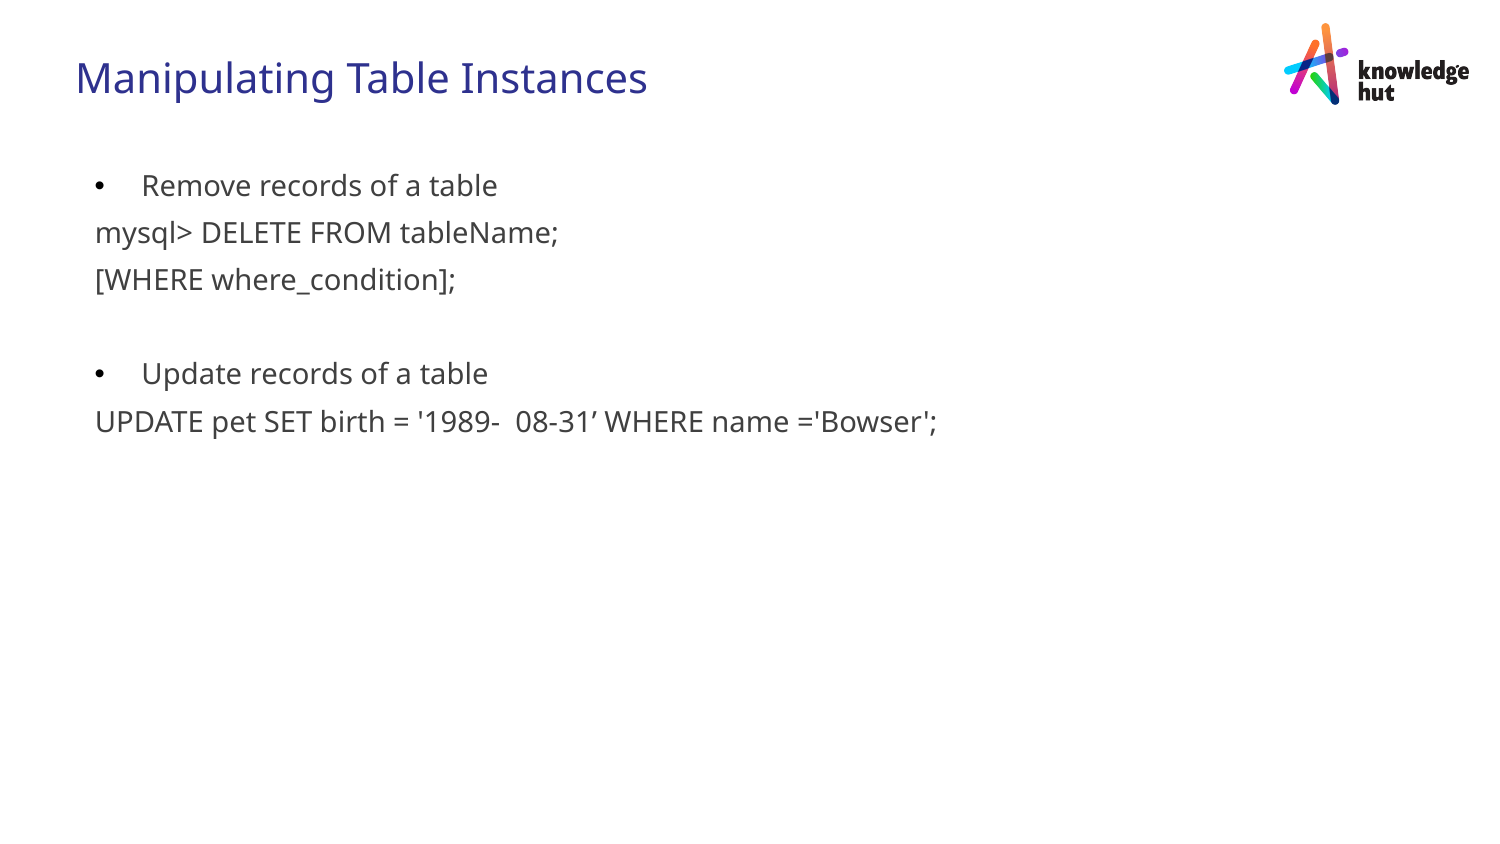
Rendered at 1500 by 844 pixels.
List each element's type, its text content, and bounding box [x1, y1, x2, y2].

text_box Remove records of a table mysql> DELETE FROM tableName; [WHERE where_condition]; Update records of a table UPDATE pet SET birth = '1989- 08-31’ WHERE name ='Bowser'; [61, 160, 1421, 446]
picture [1284, 23, 1469, 105]
text_box Manipulating Table Instances [60, 43, 664, 109]
